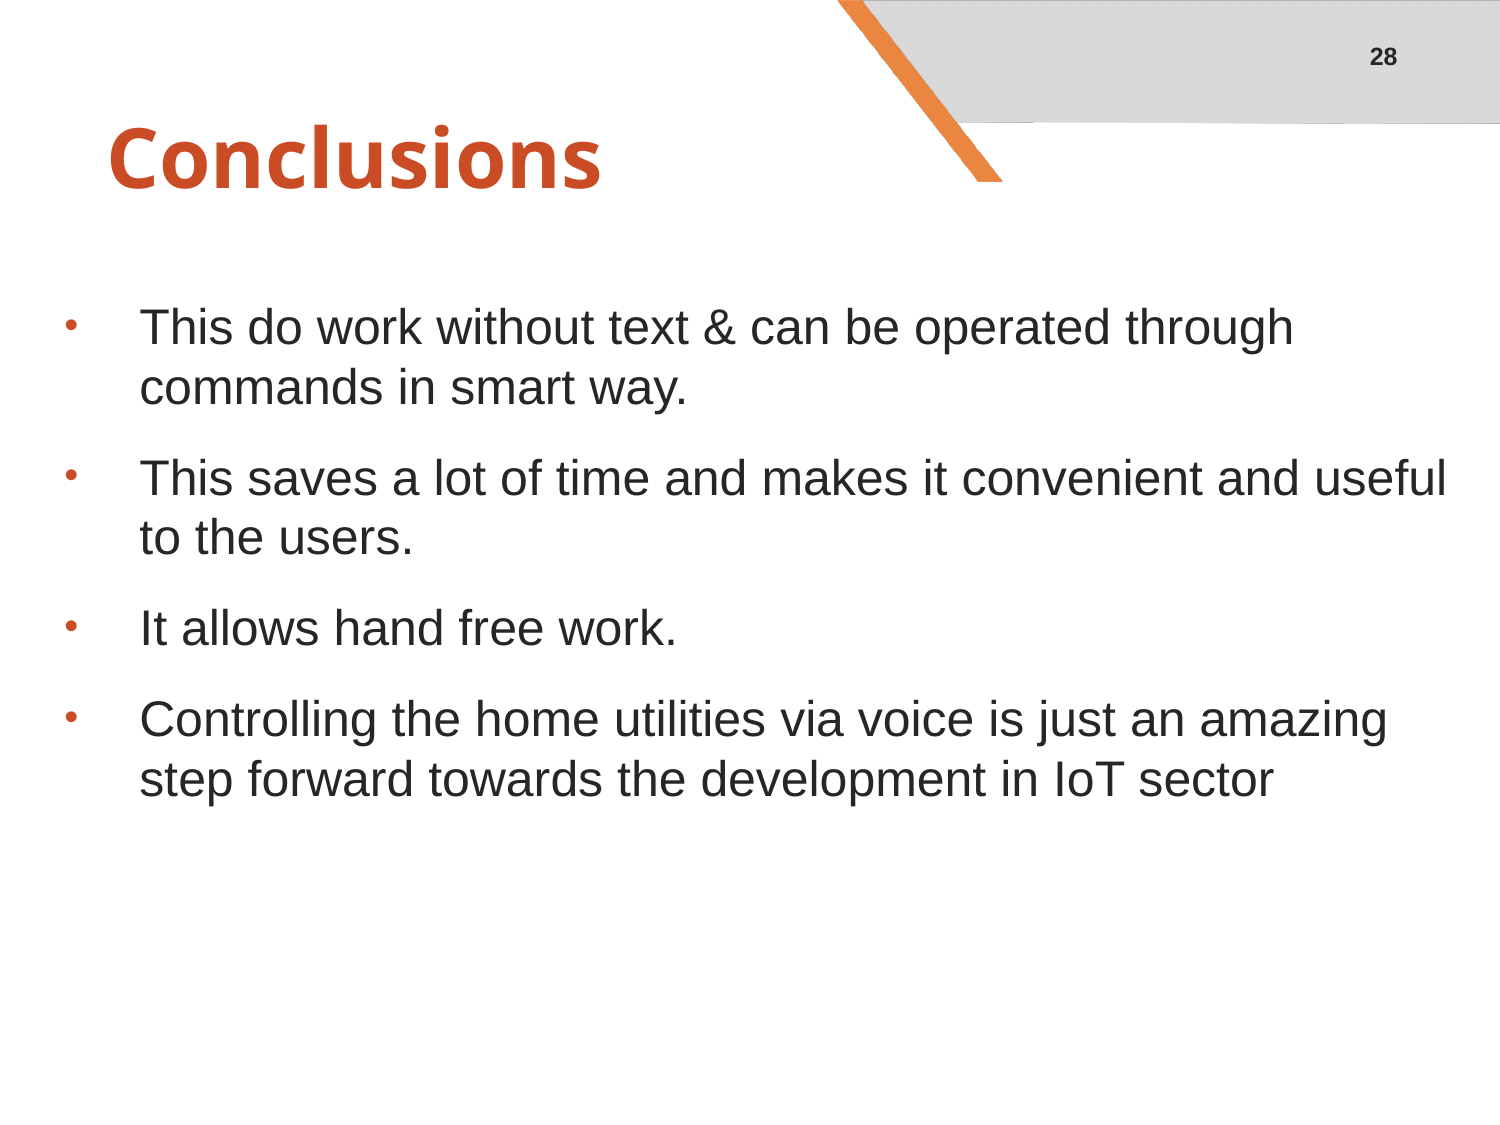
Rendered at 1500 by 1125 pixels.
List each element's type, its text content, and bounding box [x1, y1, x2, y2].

list This do work without text & can be operated through commands in smart way. This saves a lot of time and makes it convenient and useful to the users. It allows hand free work. Controlling the home utilities via voice is just an amazing step forward towards the development in IoT sector [39, 196, 1475, 1125]
picture [837, 0, 1500, 182]
title Conclusions [76, 99, 838, 196]
slide_number 28 [1342, 28, 1425, 78]
